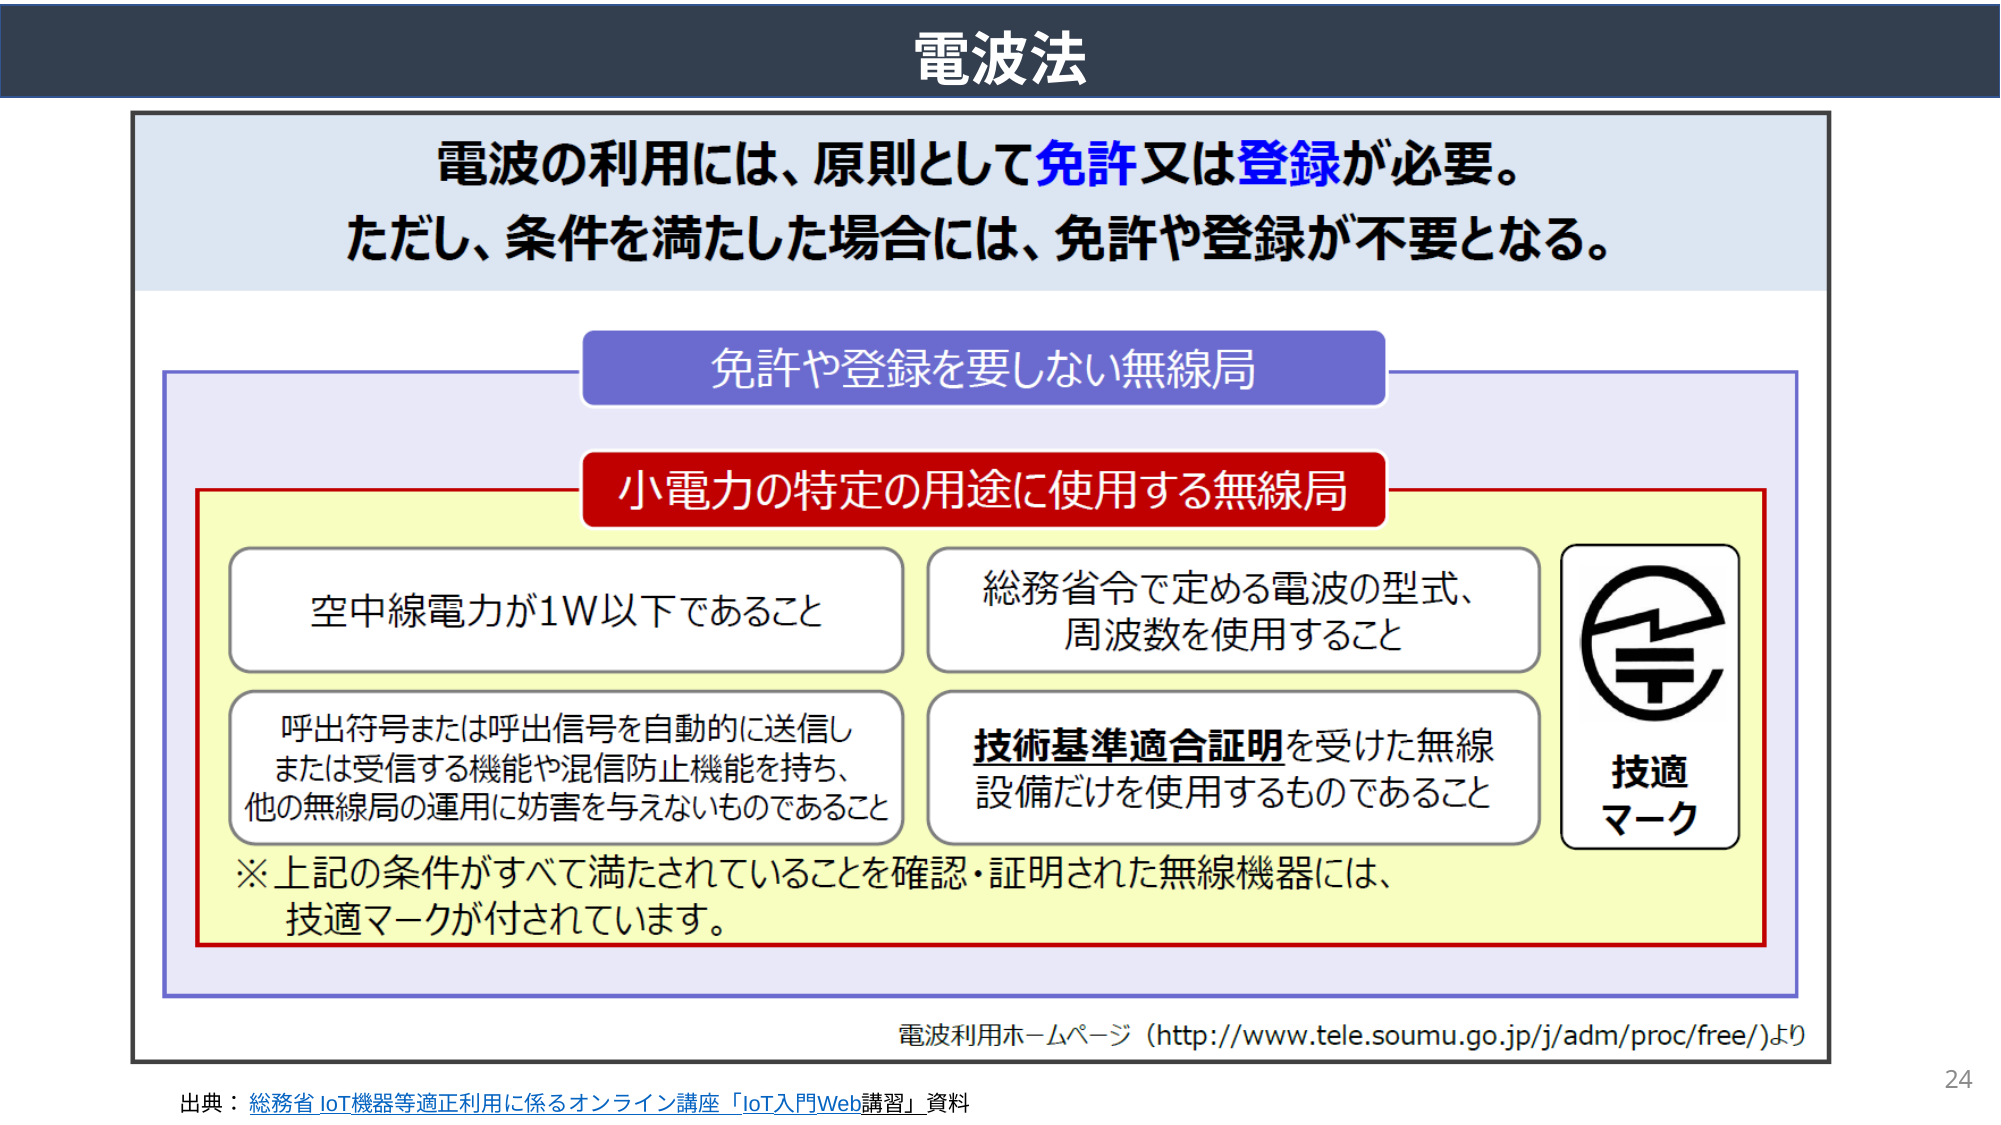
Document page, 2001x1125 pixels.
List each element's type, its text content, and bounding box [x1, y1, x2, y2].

slide_number 24 [1538, 1050, 1988, 1111]
text_box 電波法 [0, 4, 2000, 98]
picture [109, 105, 1845, 1081]
text_box 出典： 総務省 IoT機器等適正利用に係るオンライン講座「IoT入門Web講習」資料 [165, 1082, 1701, 1125]
